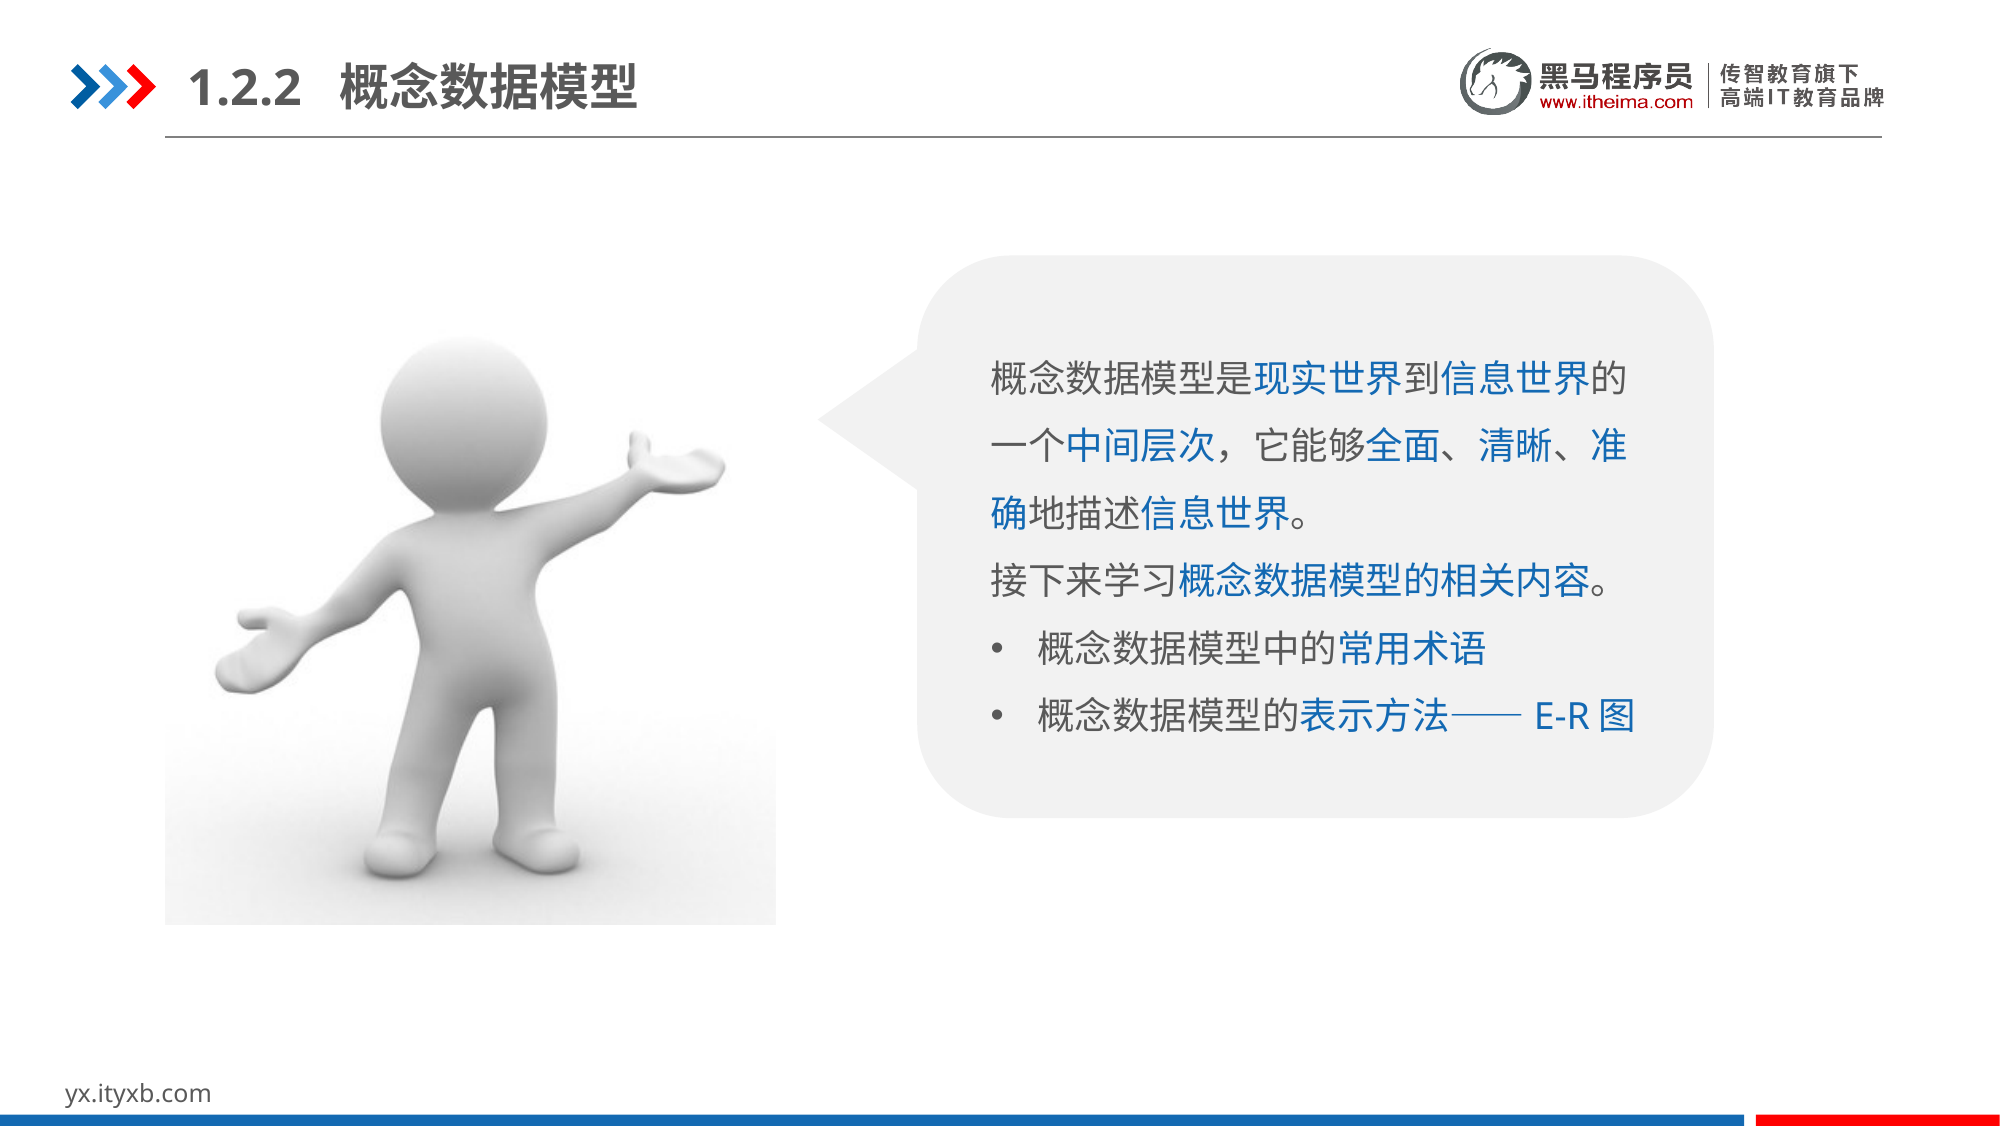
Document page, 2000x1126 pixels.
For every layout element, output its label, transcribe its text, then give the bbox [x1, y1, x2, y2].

picture [165, 267, 776, 925]
picture [1460, 48, 1887, 115]
text_box 1.2.2 概念数据模型 [187, 43, 827, 127]
text_box [815, 253, 1716, 821]
text_box 概念数据模型是现实世界到信息世界的一个中间层次，它能够全面、清晰、准确地描述信息世界。 接下来学习概念数据模型的相关内容。 概念数据模型中的常用术语 概念数据模型的表示方法——E-R图 [975, 324, 1656, 745]
